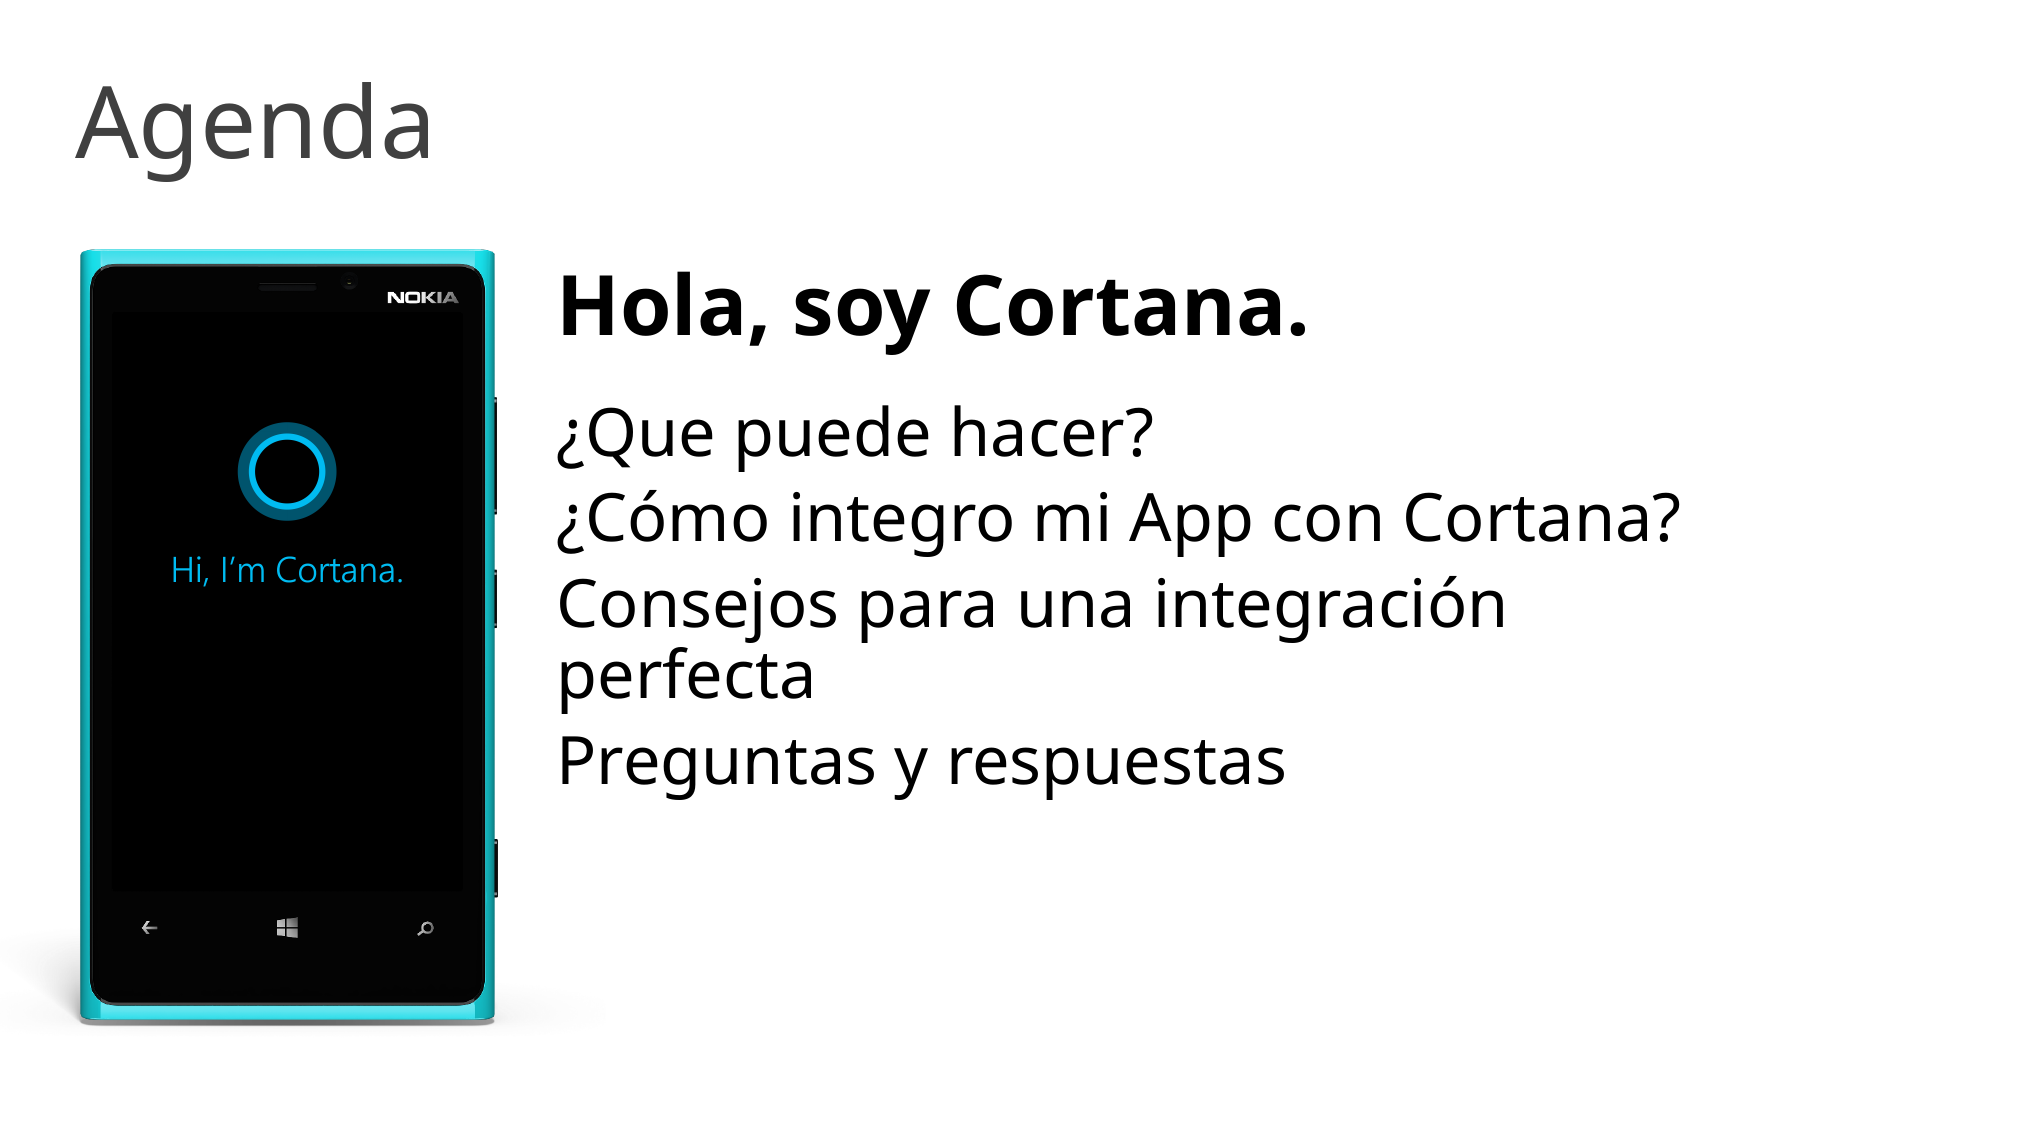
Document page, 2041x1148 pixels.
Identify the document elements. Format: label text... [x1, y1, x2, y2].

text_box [0, 124, 606, 1140]
list Hola, soy Cortana. ¿Que puede hacer? ¿Cómo integro mi App con Cortana? Consejos para una integración perfecta Preguntas y respuestas [606, 248, 1733, 759]
text_box Agenda [45, 48, 1320, 205]
